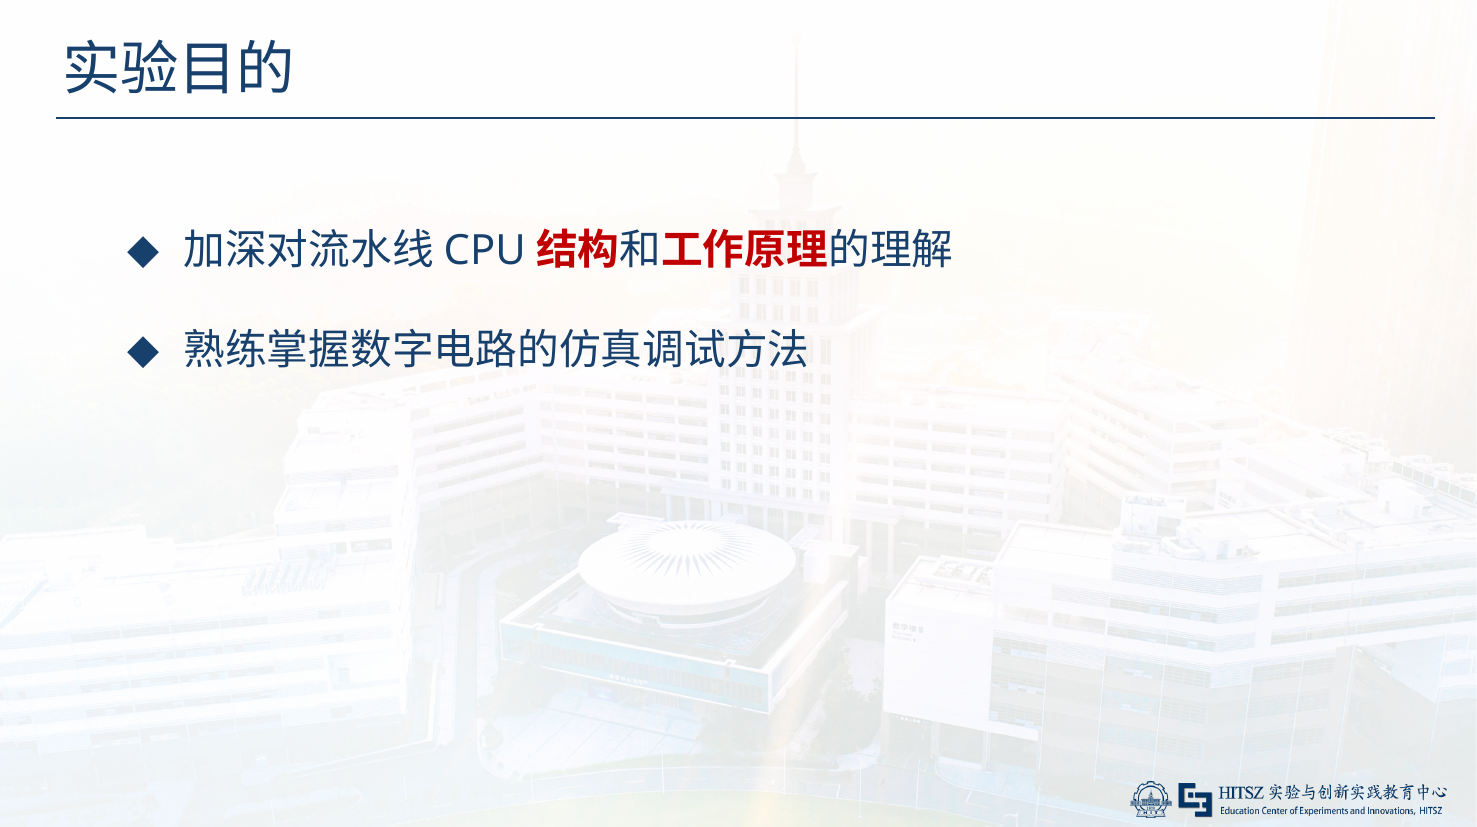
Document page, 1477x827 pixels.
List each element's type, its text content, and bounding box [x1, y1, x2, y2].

picture [0, 0, 1477, 827]
text_box 加深对流水线CPU结构和工作原理的理解 熟练掌握数字电路的仿真调试方法 [112, 165, 996, 381]
text_box 实验目的 [47, 23, 396, 109]
